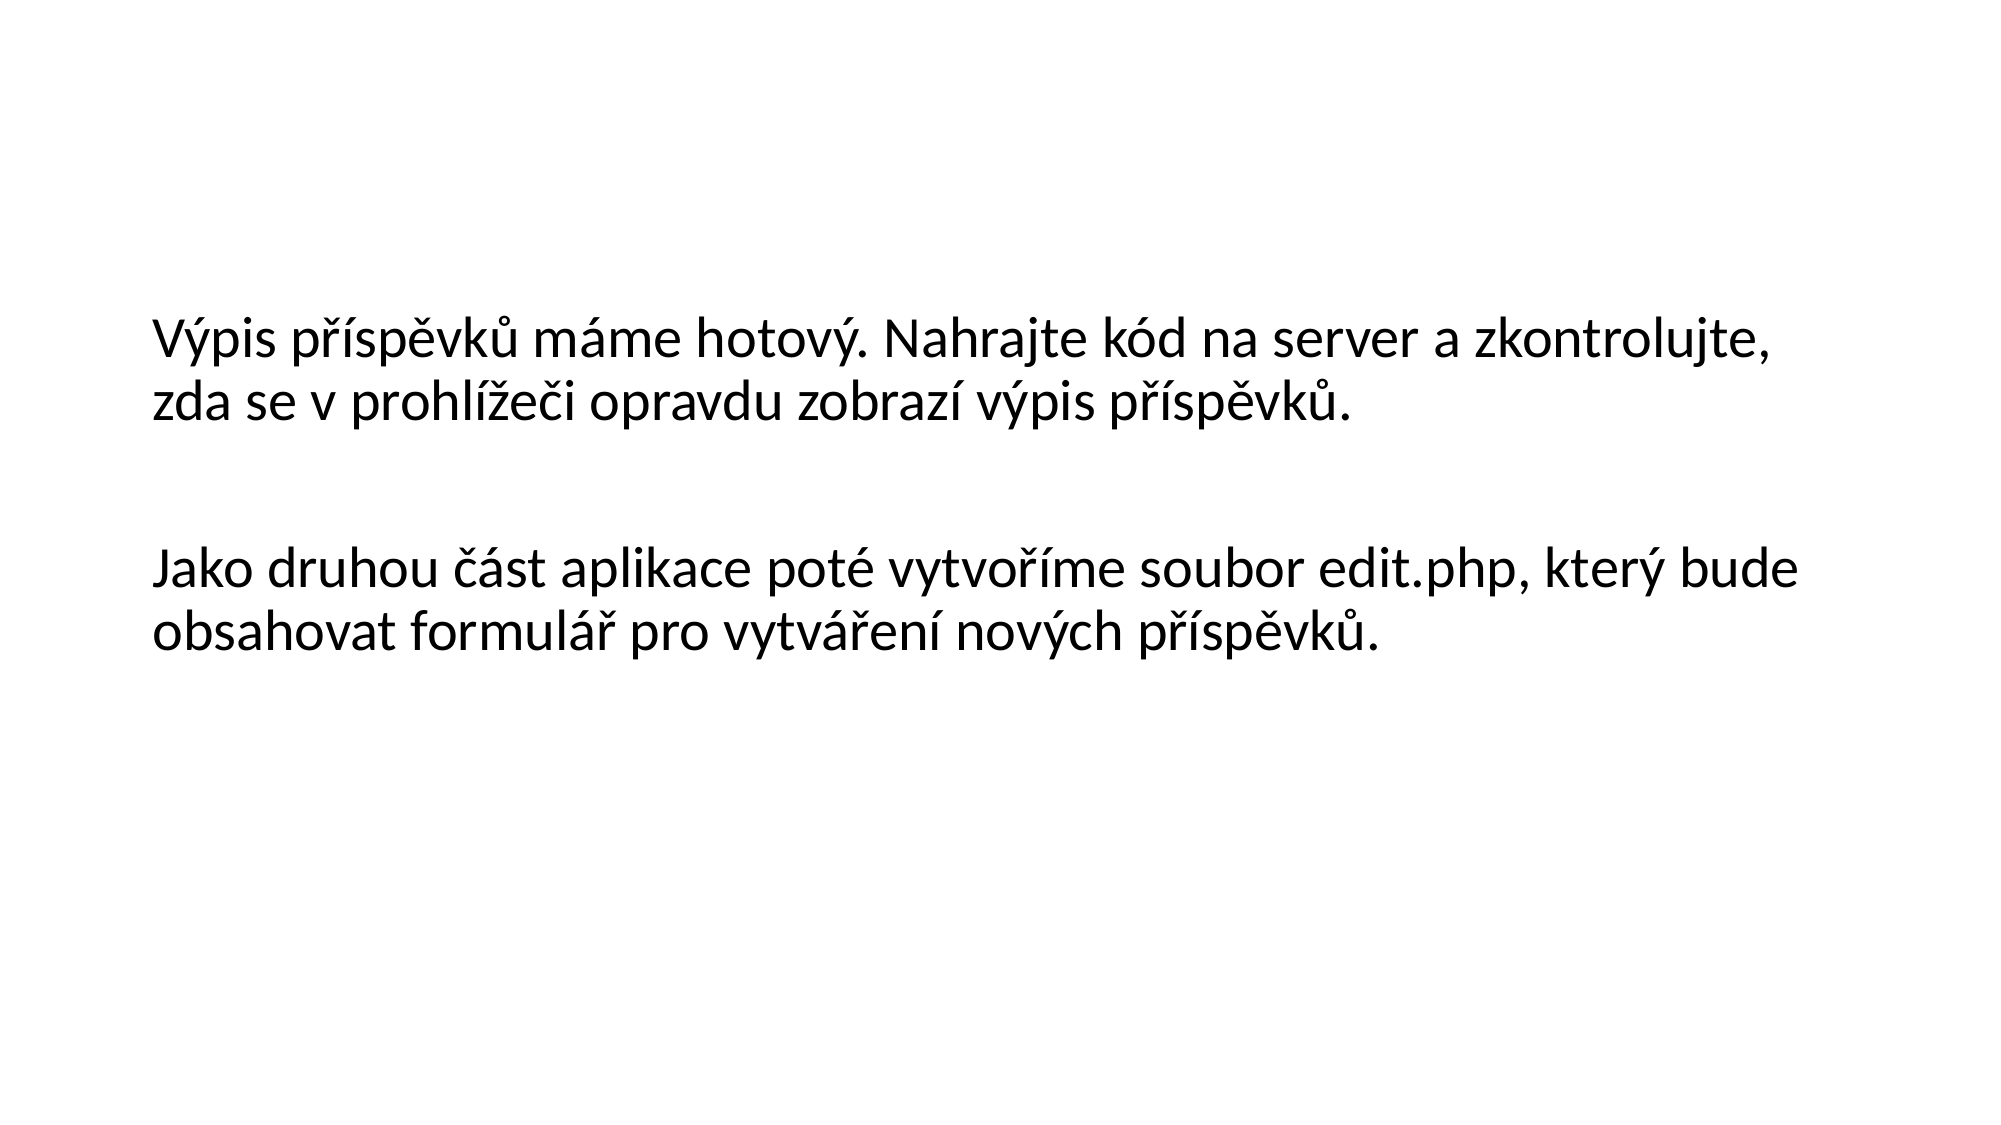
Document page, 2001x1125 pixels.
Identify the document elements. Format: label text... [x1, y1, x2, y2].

list Výpis příspěvků máme hotový. Nahrajte kód na server a zkontrolujte, zda se v prohlížeči opravdu zobrazí výpis příspěvků. Jako druhou část aplikace poté vytvoříme soubor edit.php, který bude obsahovat formulář pro vytváření nových příspěvků. [137, 299, 1863, 1014]
